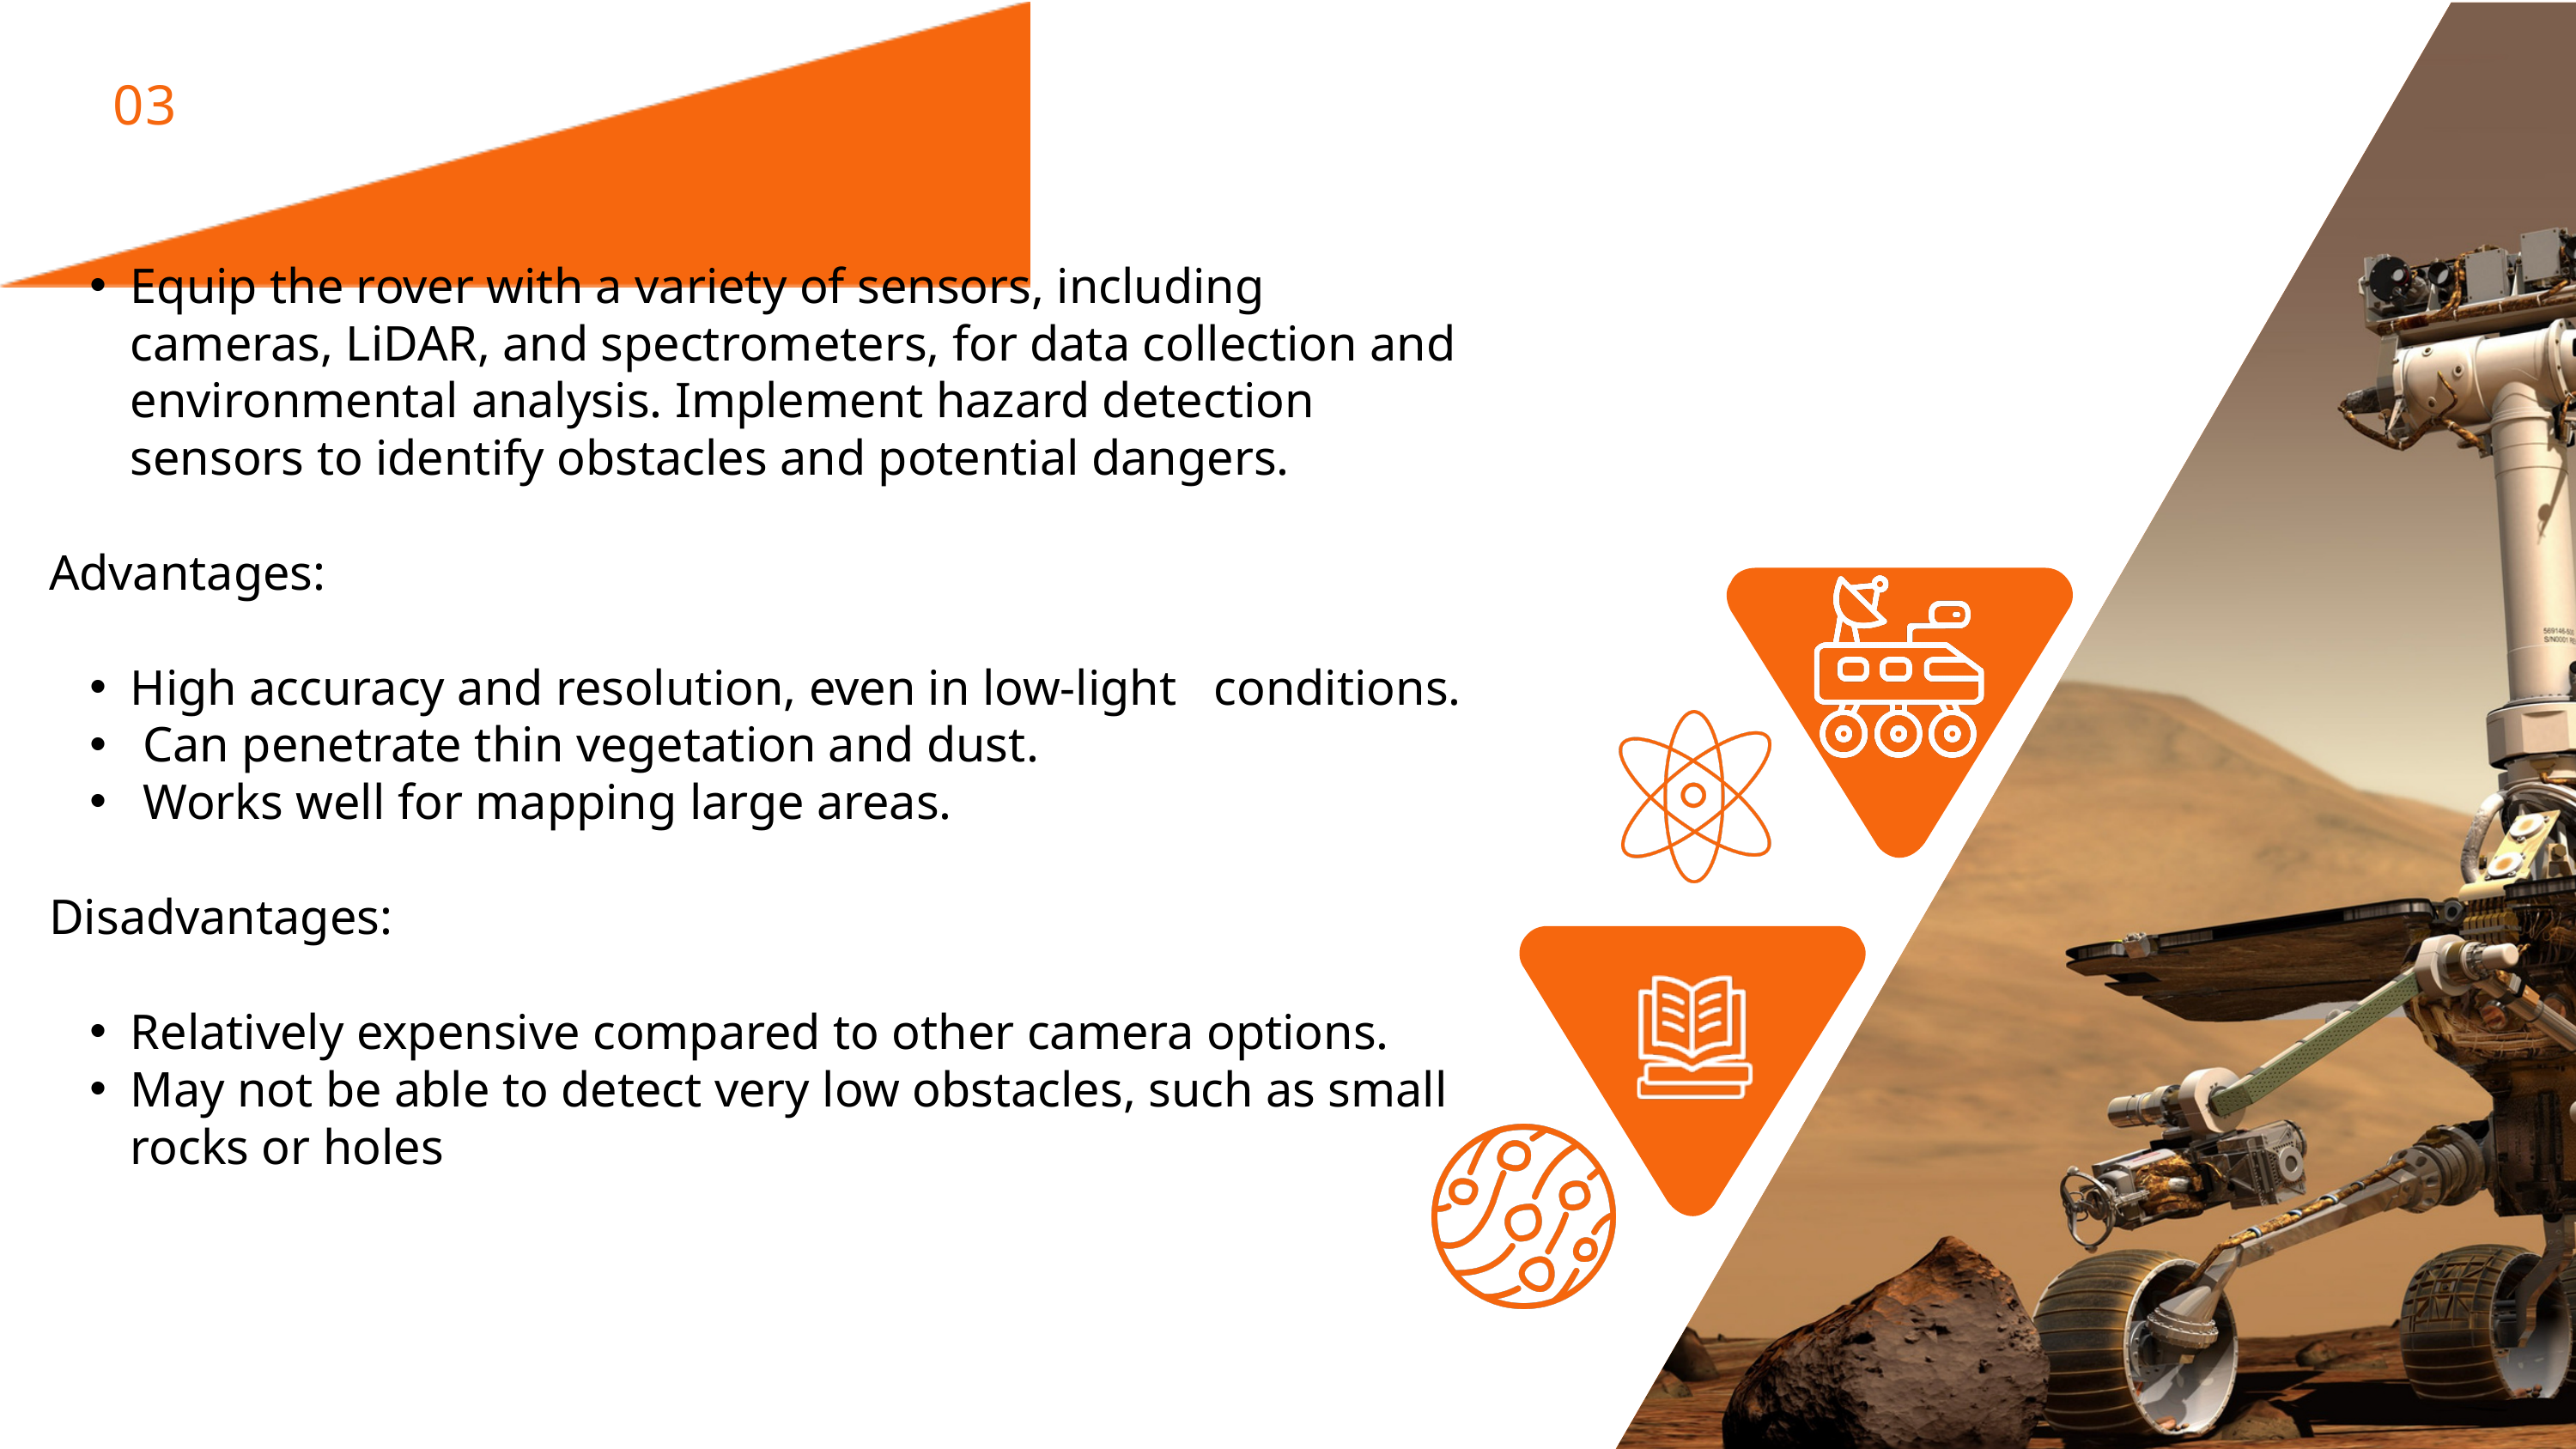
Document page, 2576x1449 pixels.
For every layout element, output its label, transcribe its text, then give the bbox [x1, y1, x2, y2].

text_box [1517, 925, 1868, 1216]
text_box [0, 2, 1030, 288]
text_box [1431, 1266, 1609, 1309]
text_box Equip the rover with a variety of sensors, including cameras, LiDAR, and spectrometers, for data collection and environmental analysis. Implement hazard detection sensors to identify obstacles and potential dangers. Advantages: High accuracy and resolution, even in low-light conditions. Can penetrate thin vegetation and dust. Works well for mapping large areas. Disadvantages: Relatively expensive compared to other camera options. May not be able to detect very low obstacles, such as small rocks or holes [49, 255, 1479, 1288]
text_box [1614, 2, 2576, 1449]
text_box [71, 34, 218, 180]
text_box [1723, 567, 2075, 858]
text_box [1286, 968, 1637, 1259]
